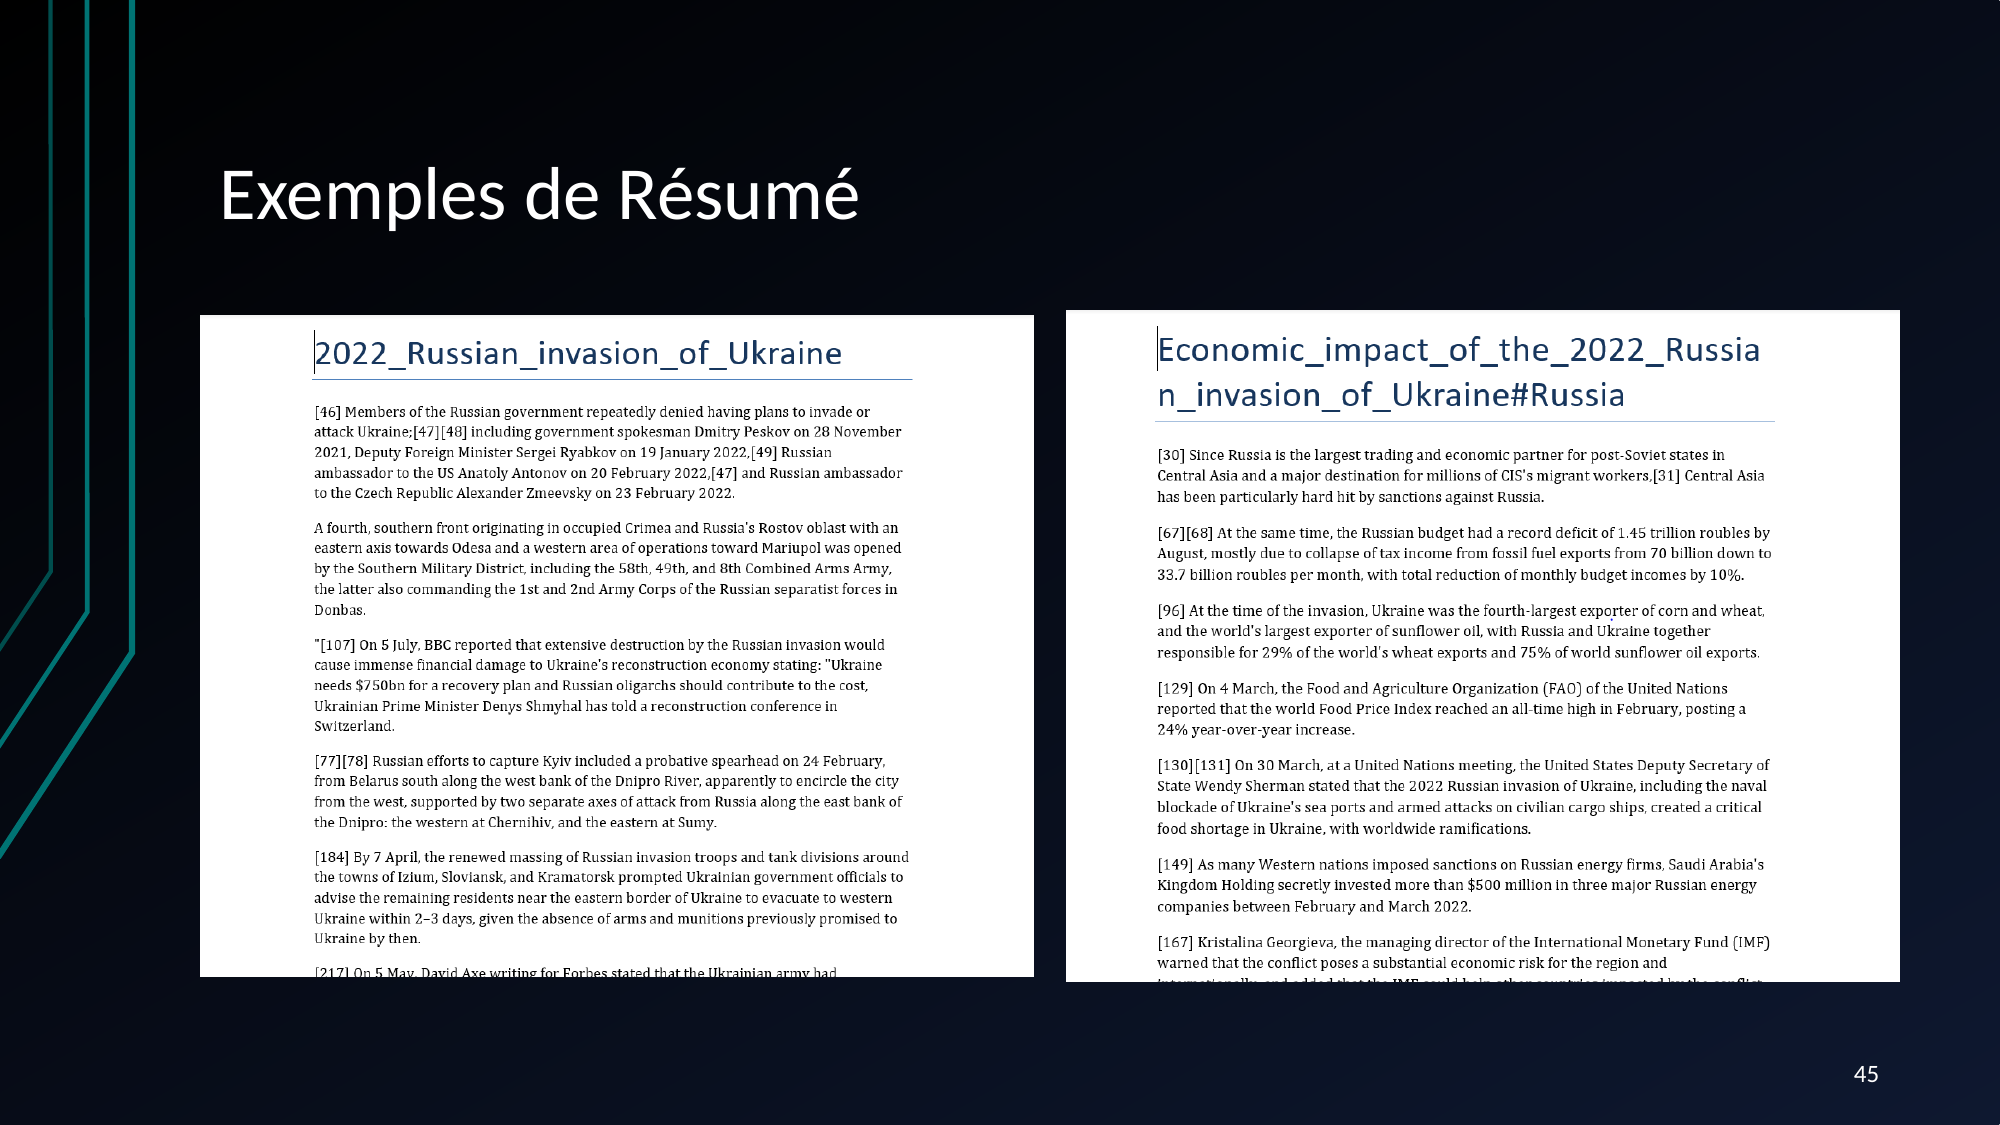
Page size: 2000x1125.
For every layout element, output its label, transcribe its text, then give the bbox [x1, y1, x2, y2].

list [1066, 310, 1900, 983]
title Exemples de Résumé [199, 45, 1900, 246]
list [199, 315, 1034, 977]
slide_number 45 [1732, 1042, 1900, 1103]
